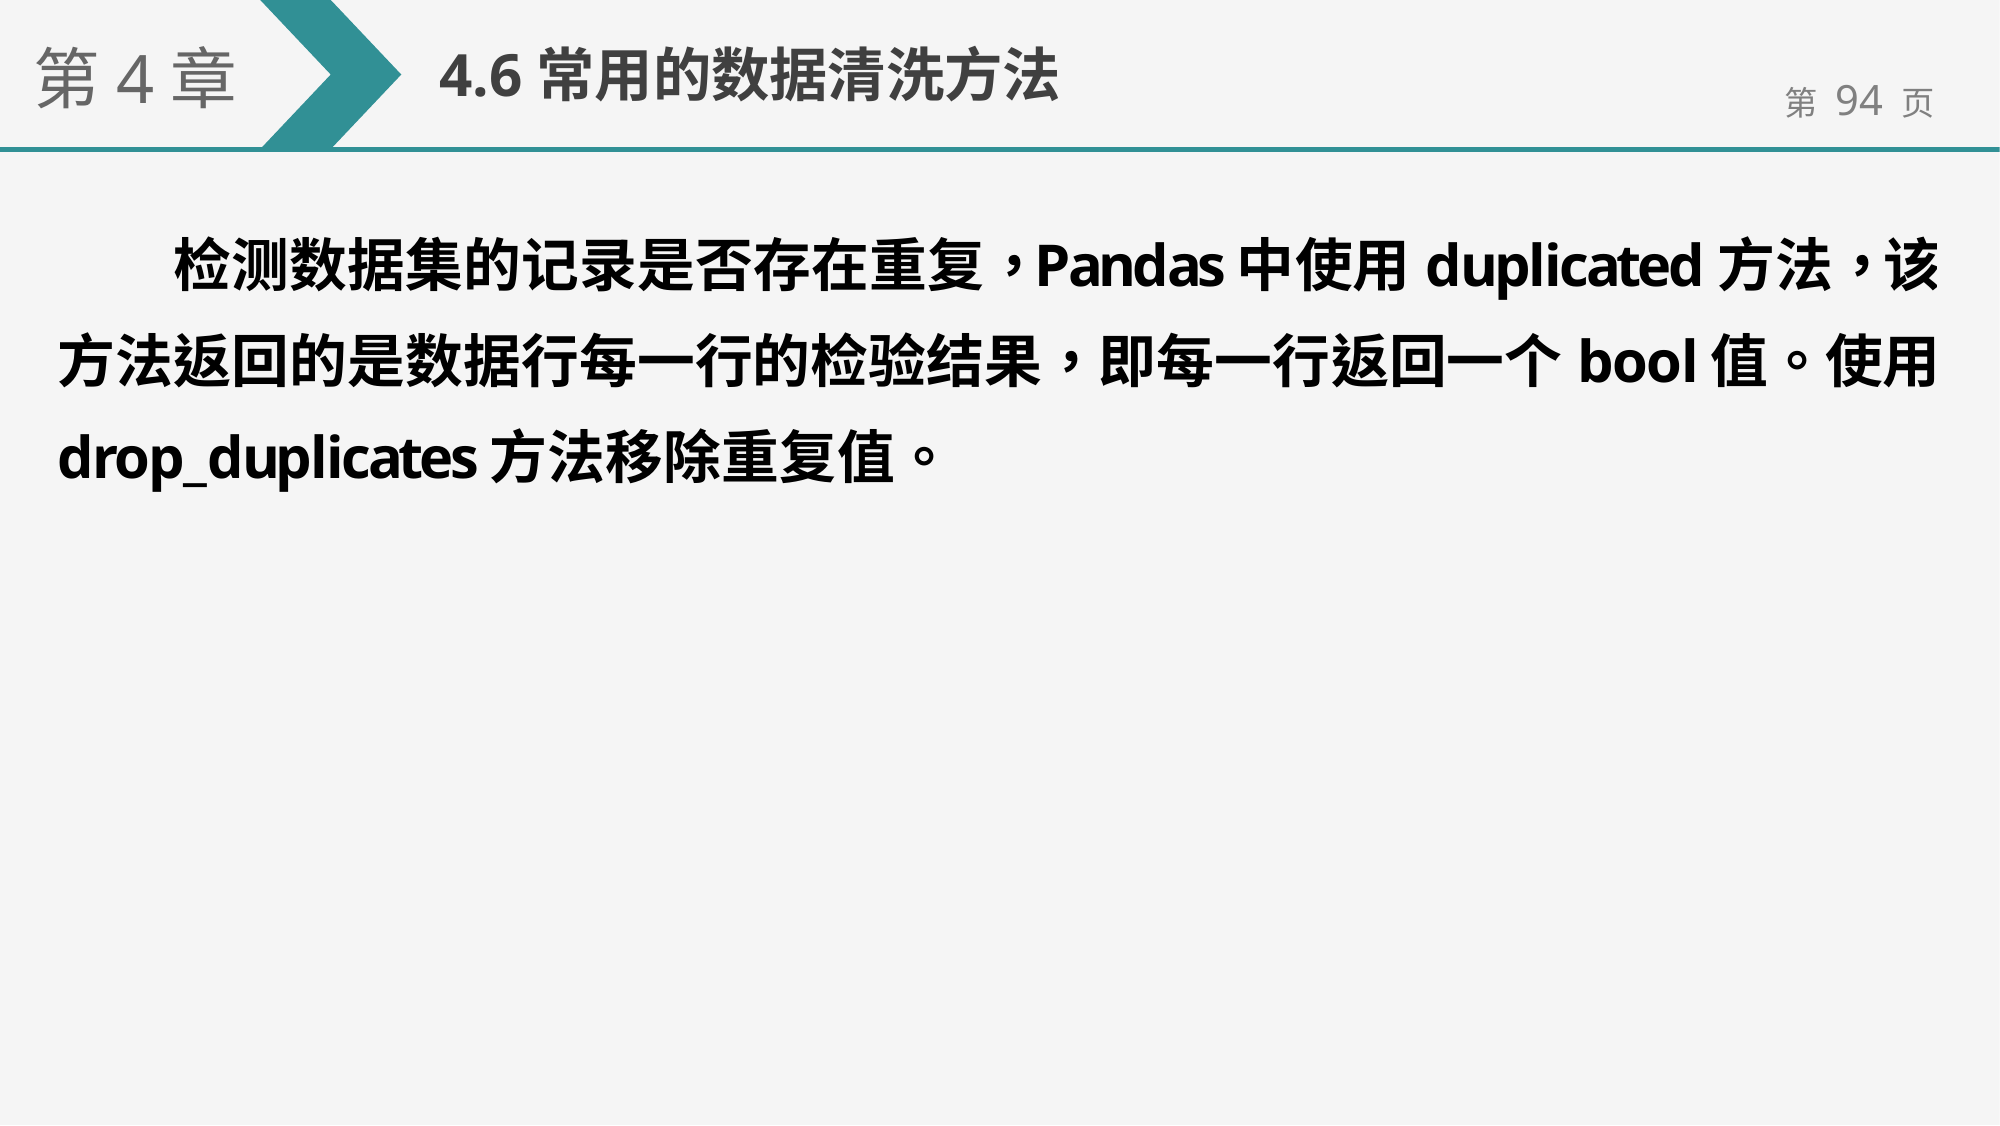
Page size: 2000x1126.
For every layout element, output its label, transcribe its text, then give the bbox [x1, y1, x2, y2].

text_box 第4章 [19, 29, 253, 125]
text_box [57, 217, 1937, 861]
text_box 4.6常用的数据清洗方法 [424, 31, 1366, 116]
text_box [258, 0, 403, 148]
